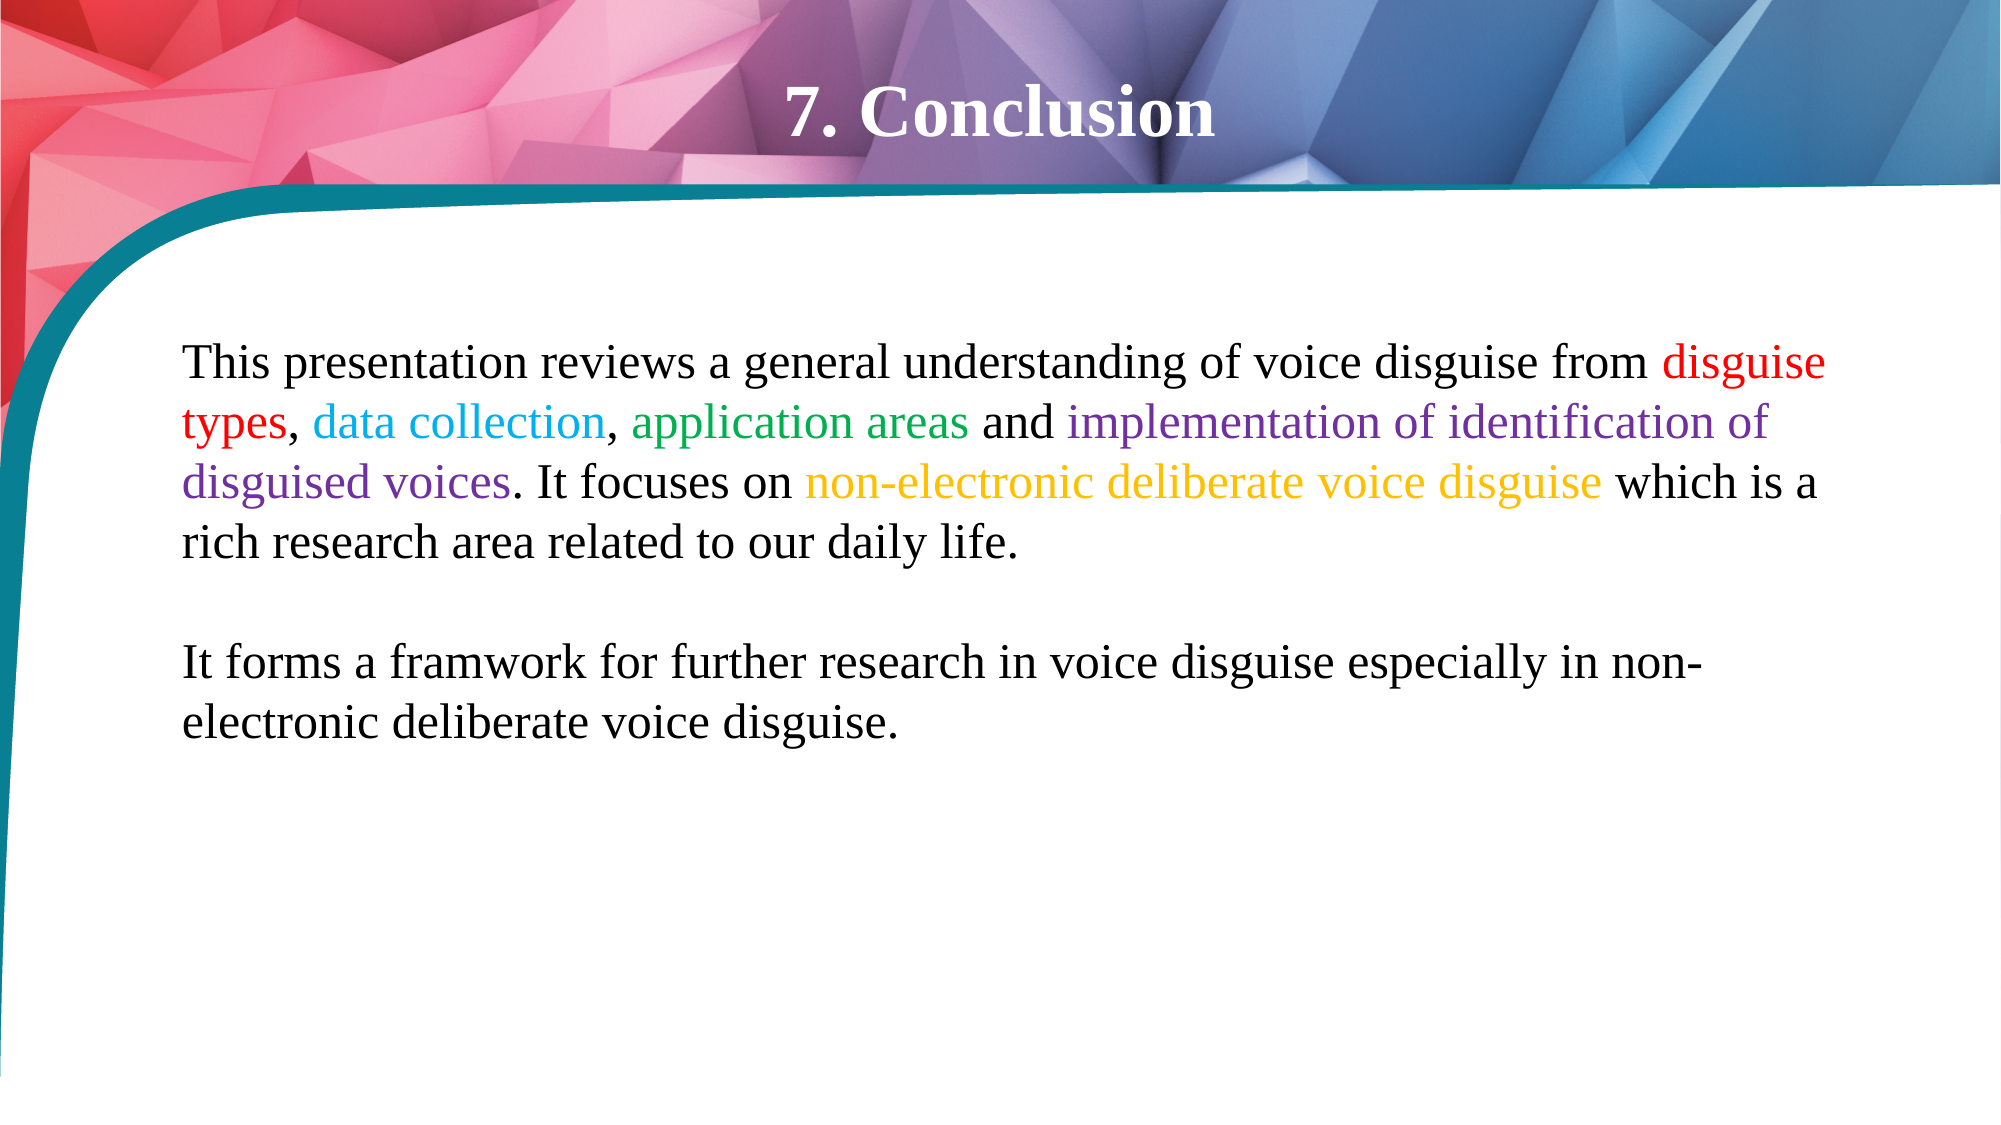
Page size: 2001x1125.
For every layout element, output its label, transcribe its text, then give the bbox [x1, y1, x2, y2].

picture [0, 0, 2001, 1125]
title 7. Conclusion [137, 50, 1863, 175]
text_box This presentation reviews a general understanding of voice disguise from disguise types, data collection, application areas and implementation of identification of disguised voices. It focuses on non-electronic deliberate voice disguise which is a rich research area related to our daily life. It forms a framwork for further research in voice disguise especially in non-electronic deliberate voice disguise. [167, 320, 1883, 876]
